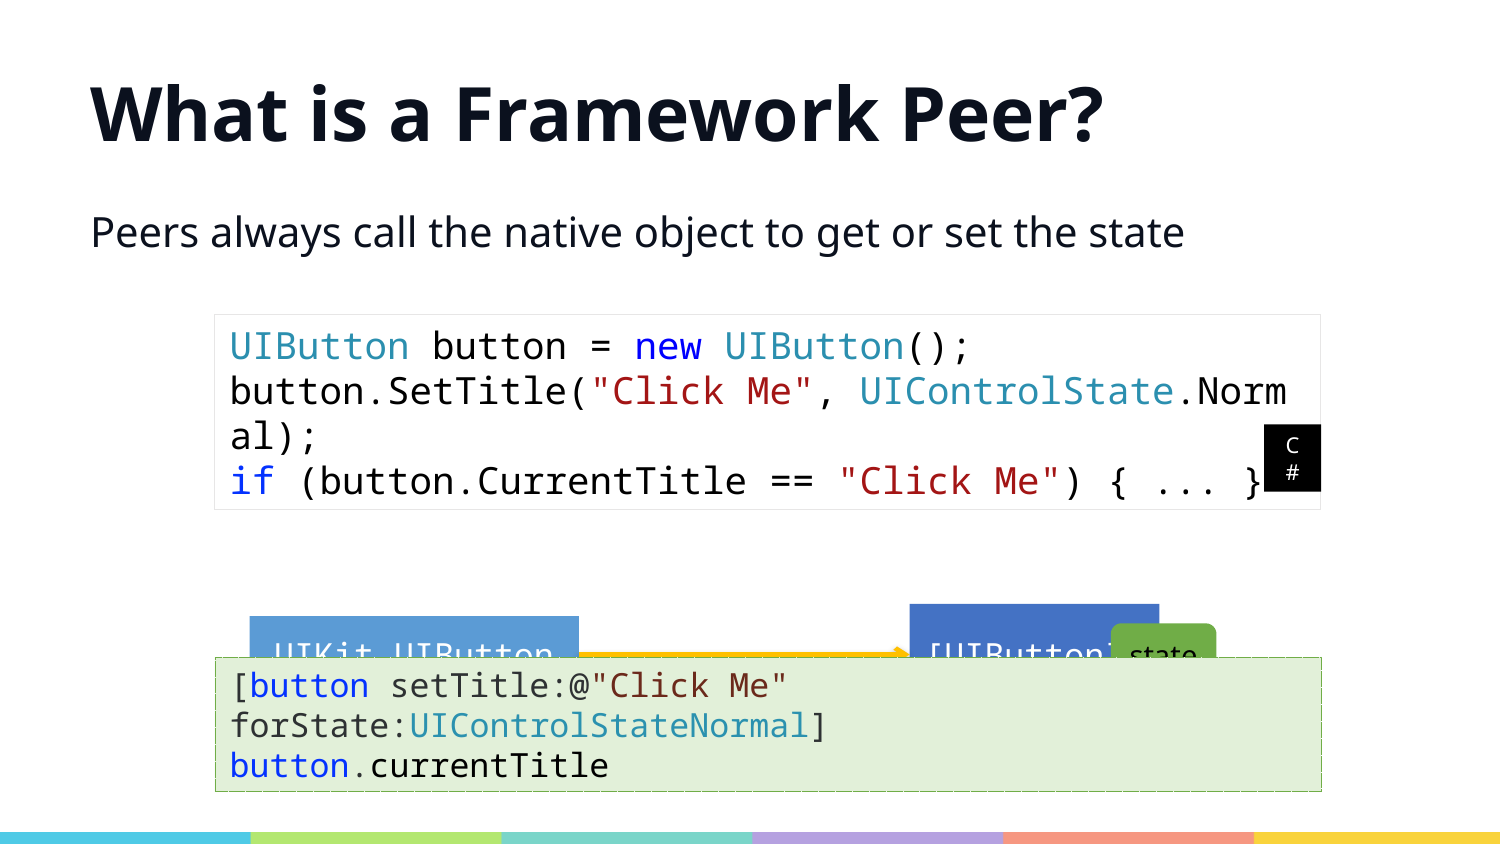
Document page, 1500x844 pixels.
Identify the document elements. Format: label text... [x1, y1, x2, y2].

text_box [249, 603, 1217, 706]
list Peers always call the native object to get or set the state [75, 198, 1425, 385]
title What is a Framework Peer? [75, 41, 1425, 183]
text_box [button setTitle:@"Click Me" forState:UIControlStateNormal] button.currentTitle [214, 657, 1321, 792]
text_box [214, 314, 1322, 467]
